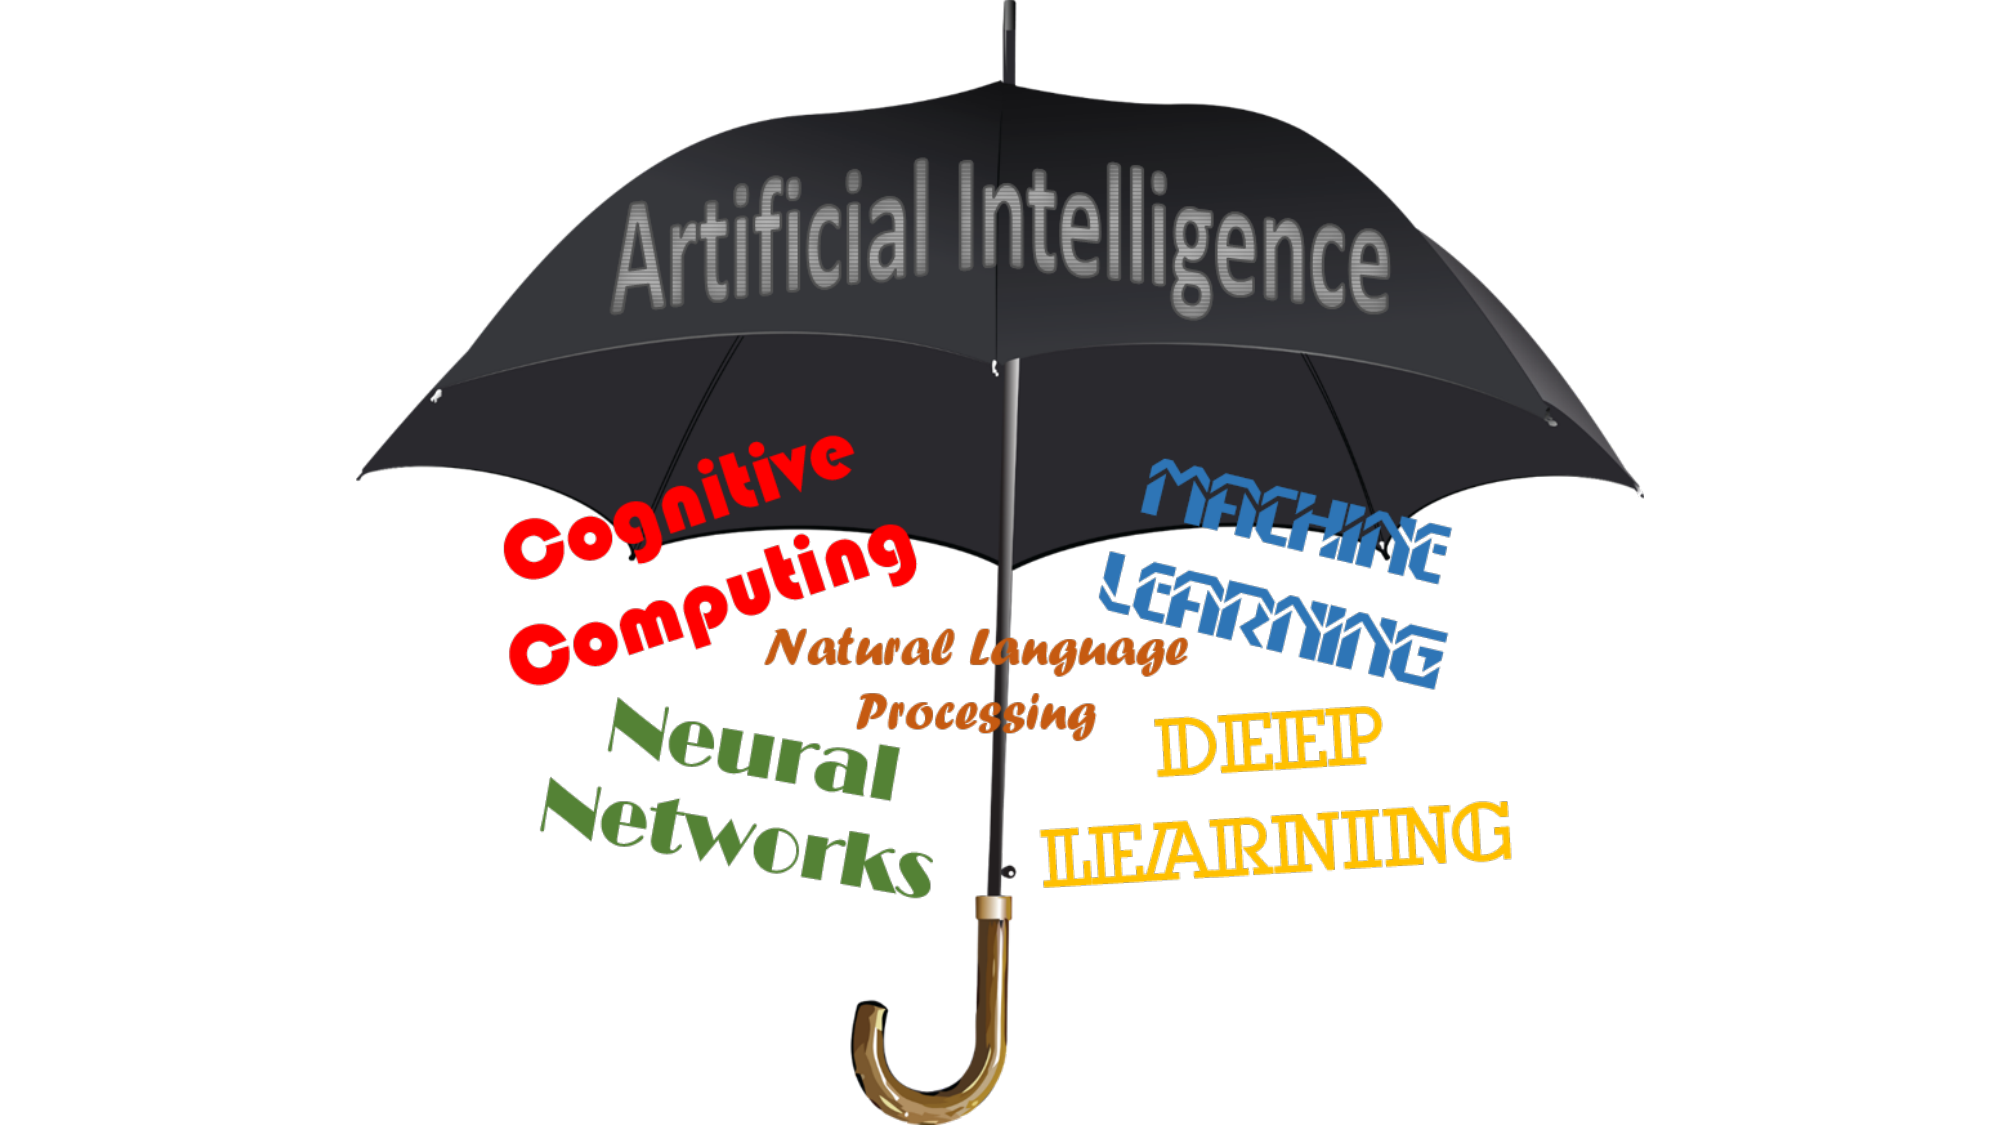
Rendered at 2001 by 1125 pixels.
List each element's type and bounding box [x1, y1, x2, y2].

picture [356, 0, 1644, 1125]
